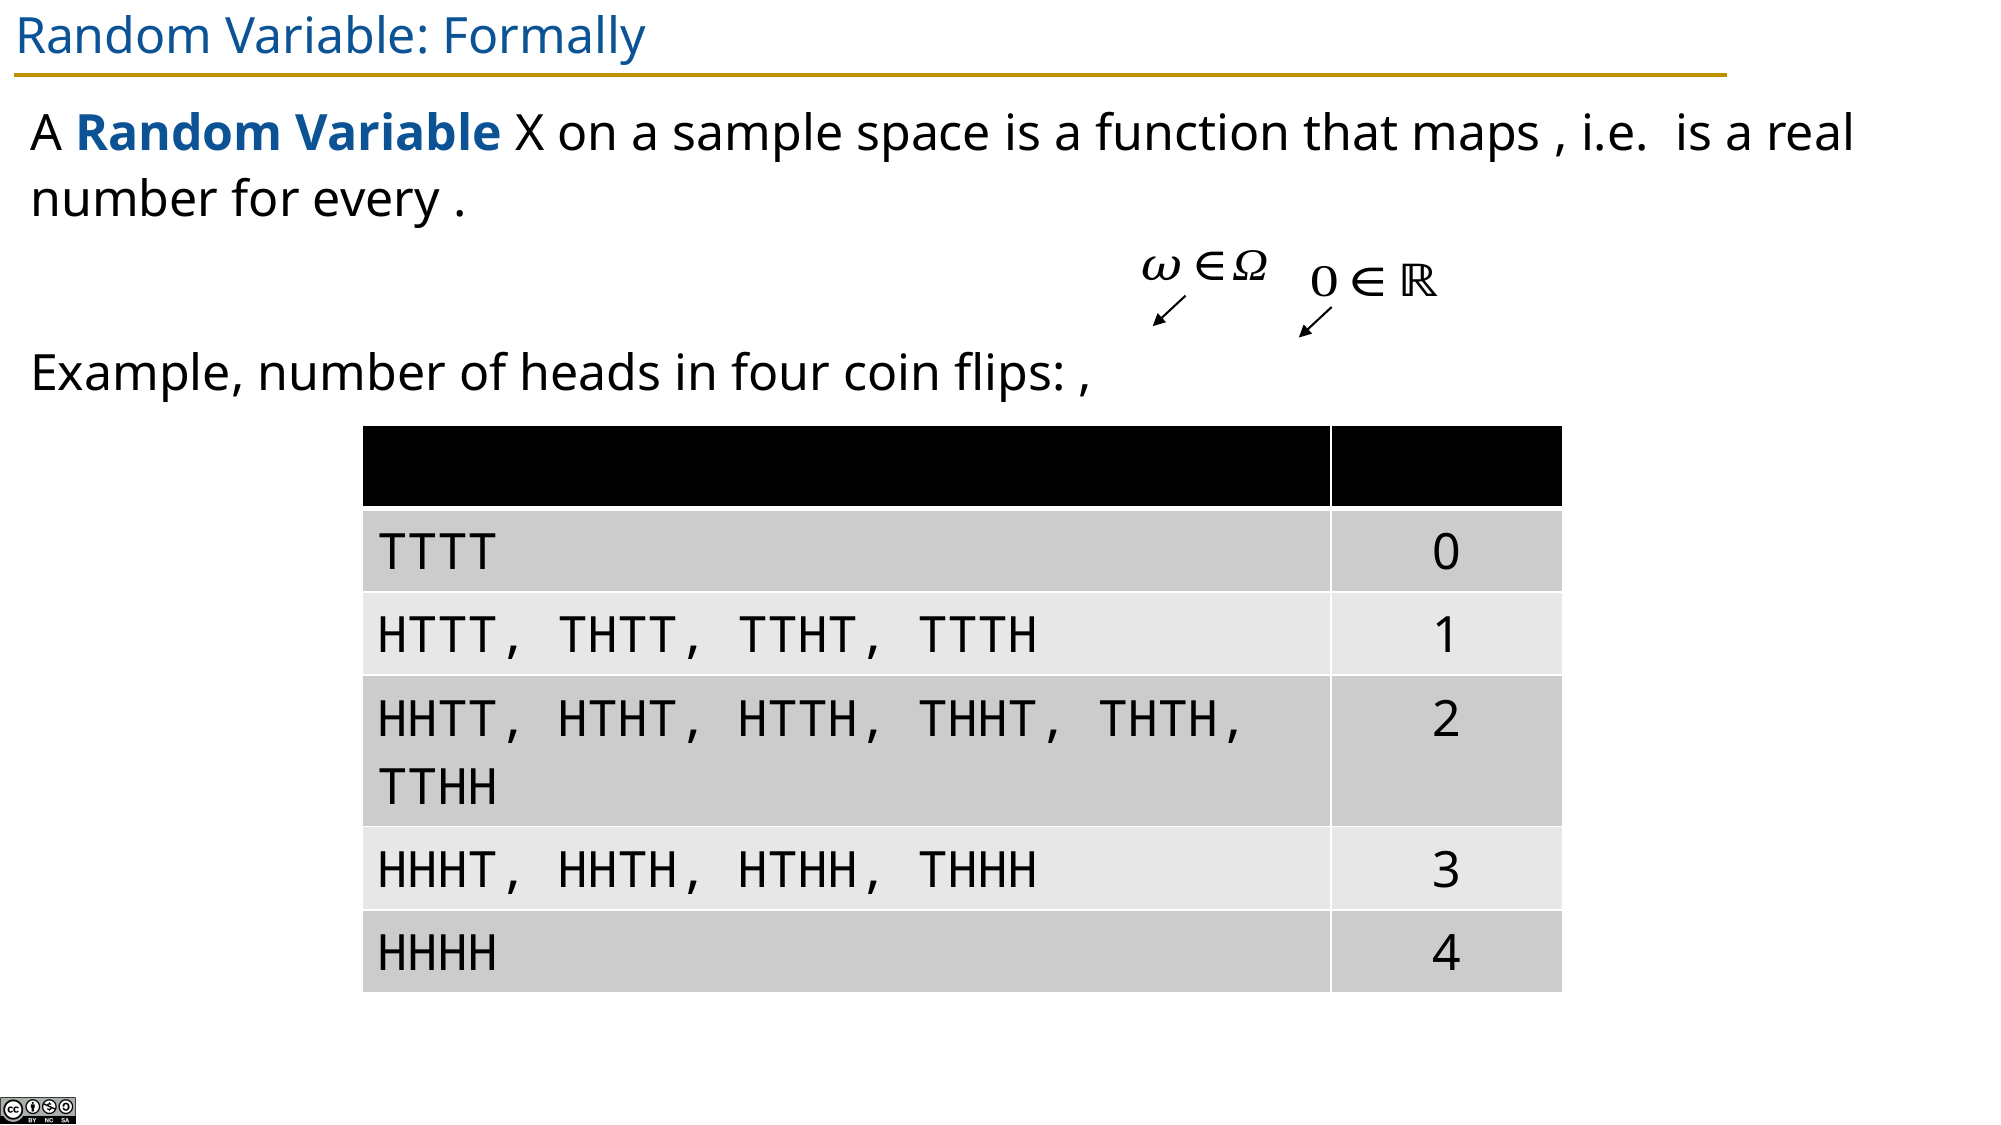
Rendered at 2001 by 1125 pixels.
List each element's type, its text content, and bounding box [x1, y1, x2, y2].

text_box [1298, 306, 1333, 338]
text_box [1152, 295, 1187, 327]
picture [0, 1097, 76, 1124]
title Random Variable: Formally [0, 0, 1725, 75]
